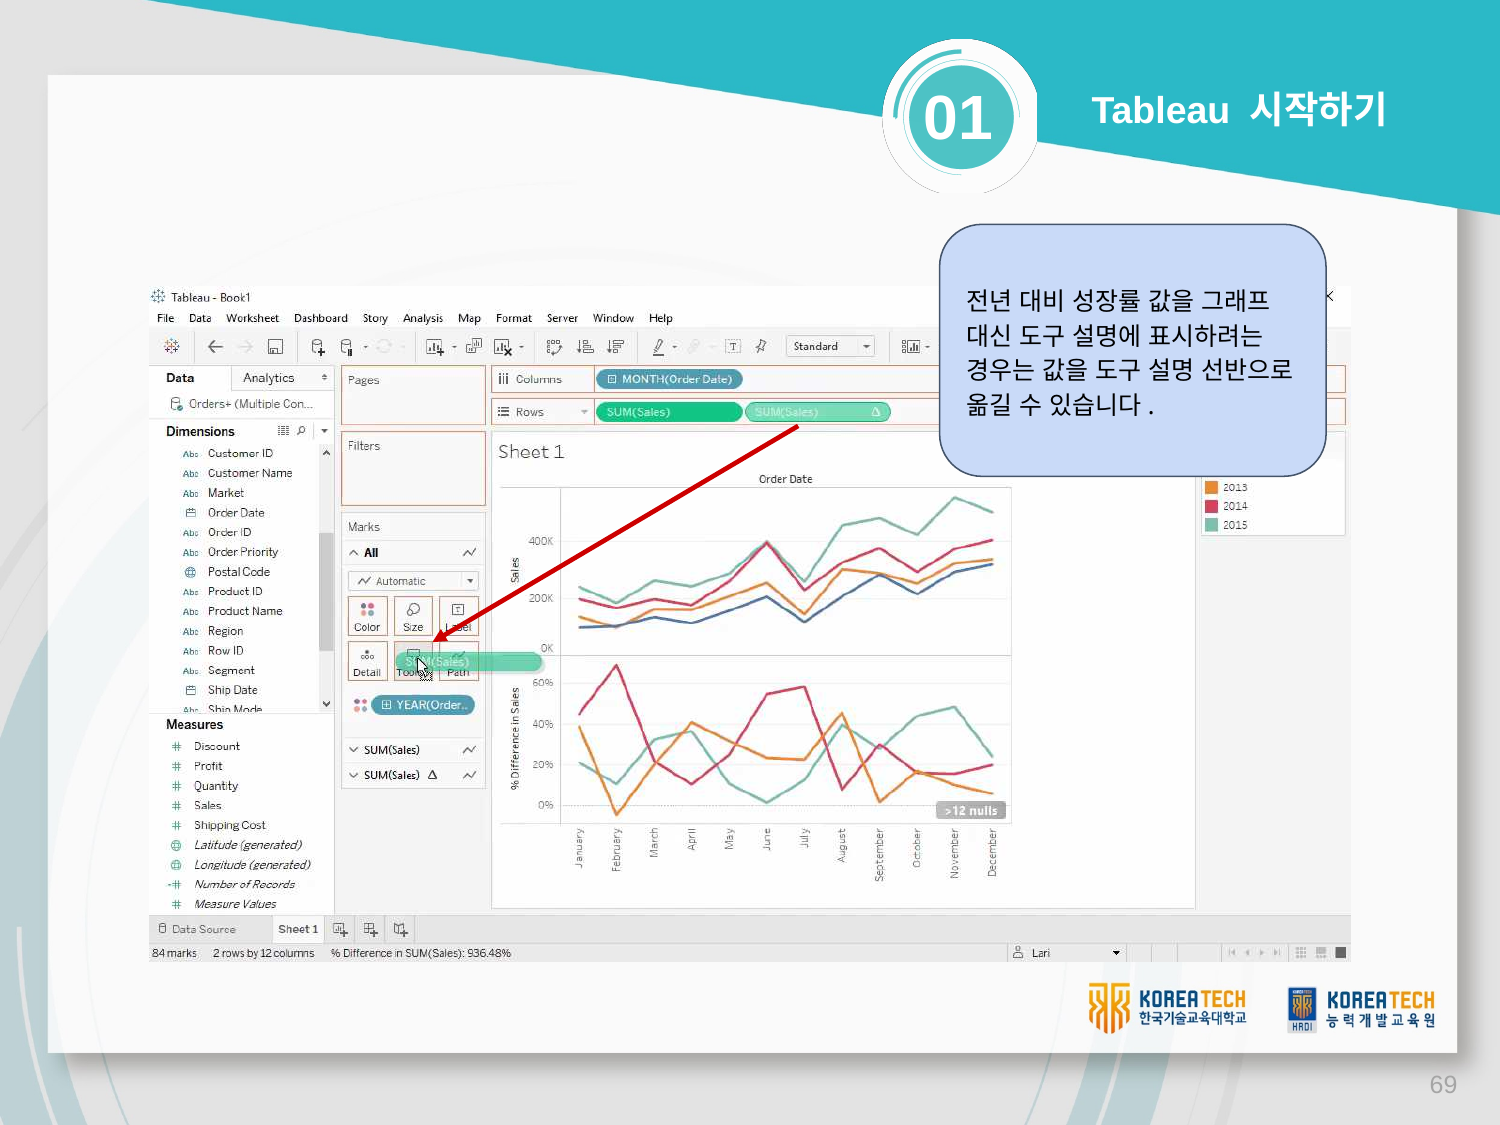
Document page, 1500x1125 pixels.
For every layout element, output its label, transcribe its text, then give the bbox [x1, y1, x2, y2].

slide_number 69 [1225, 1053, 1473, 1114]
text_box [120, 170, 1273, 262]
picture [0, 0, 1500, 1125]
text_box Tableau 시작하기 [1046, 78, 1433, 140]
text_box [432, 425, 799, 643]
text_box 전년 대비 성장률 값을 그래프 대신 도구 설명에 표시하려는 경우는 값을 도구 설명 선반으로 옮길 수 있습니다. [939, 224, 1327, 284]
